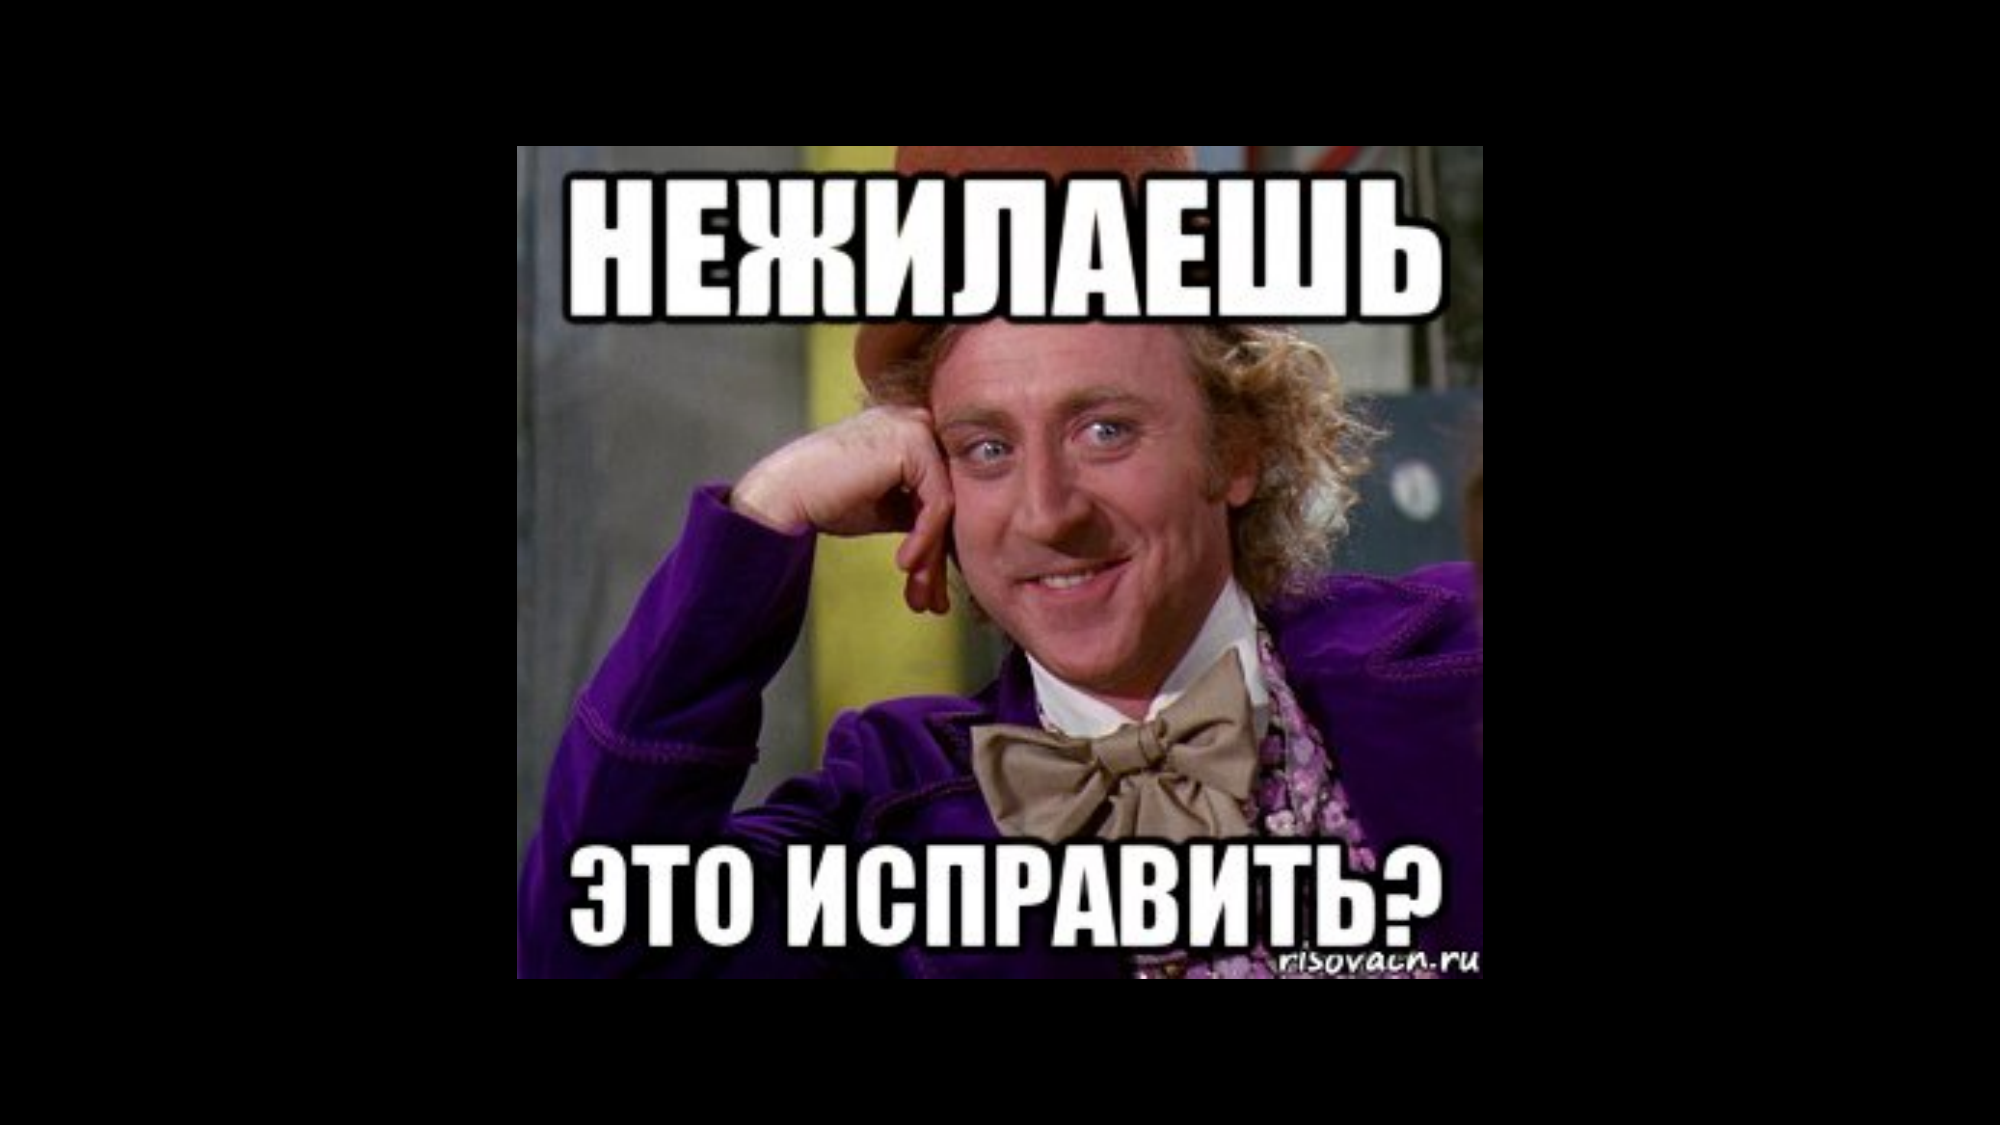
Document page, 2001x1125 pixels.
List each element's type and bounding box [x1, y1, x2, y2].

list [517, 146, 1483, 979]
